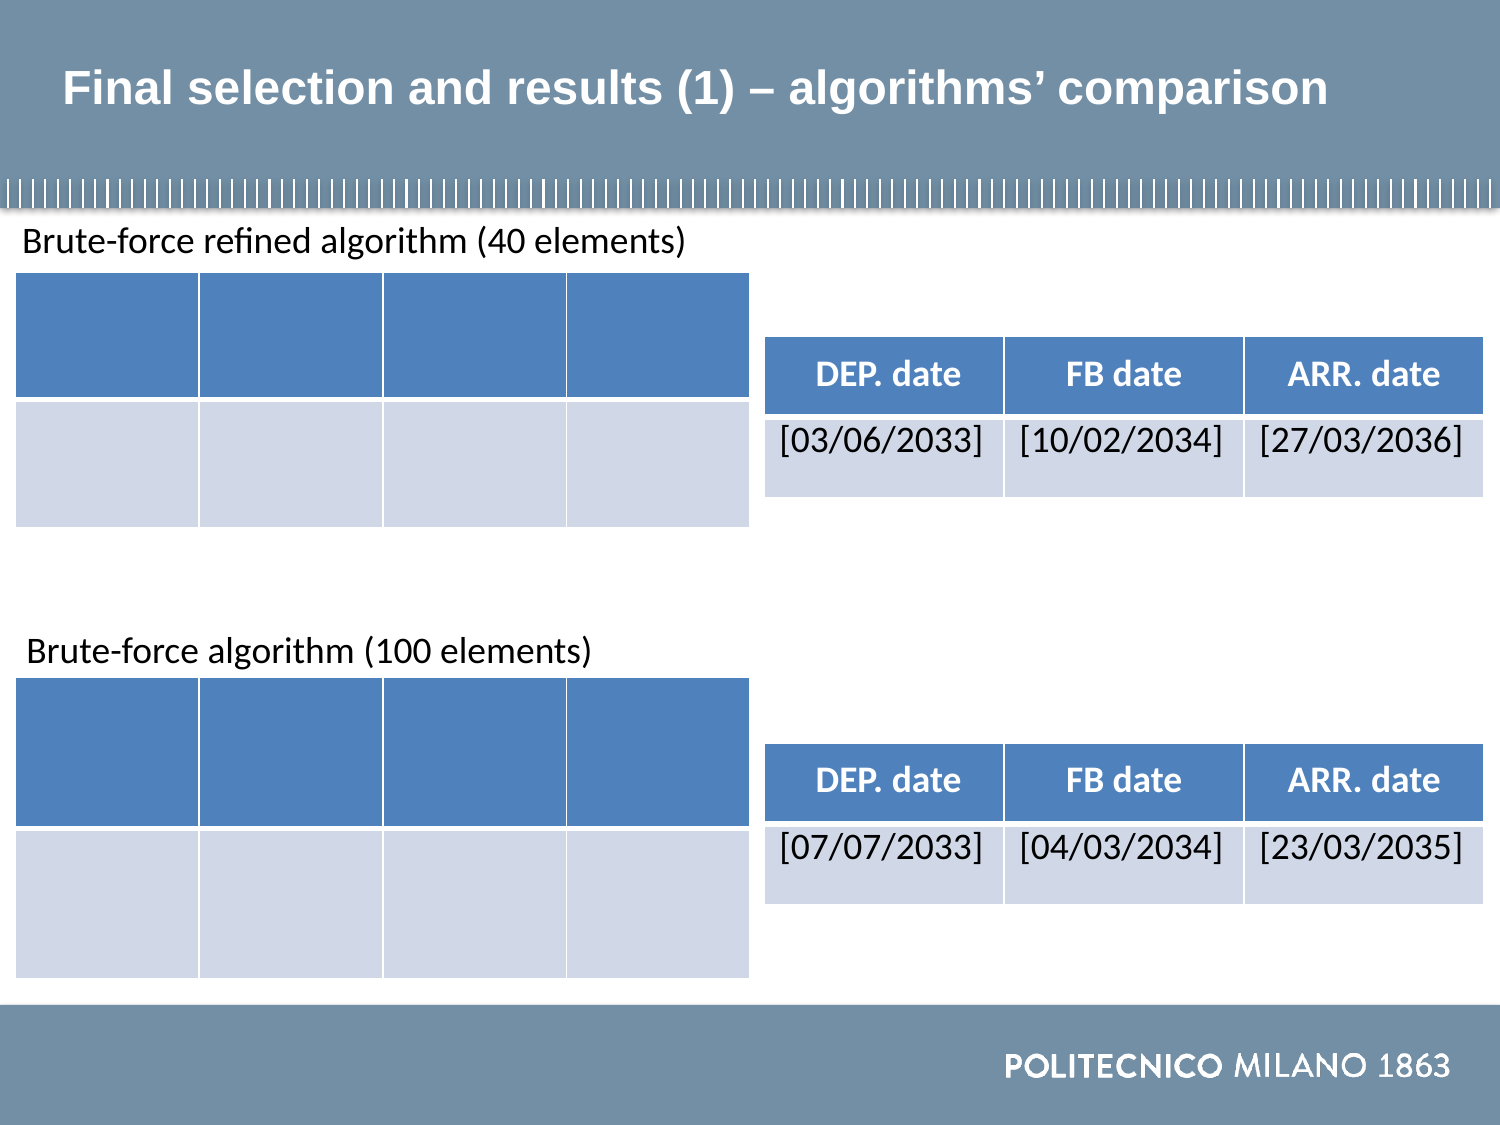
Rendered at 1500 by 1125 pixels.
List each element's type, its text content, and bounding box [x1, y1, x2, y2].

table_cell [23/03/2035] [1245, 827, 1483, 904]
table_header DEP. date [765, 337, 1003, 414]
table_cell [27/03/2036] [1245, 420, 1483, 497]
table_cell [07/07/2033] [765, 827, 1003, 904]
text_box Brute-force algorithm (100 elements) [11, 618, 732, 679]
text_box Brute-force refined algorithm (40 elements) [7, 209, 712, 269]
table_cell [10/02/2034] [1005, 420, 1243, 497]
table_header ARR. date [1245, 744, 1483, 821]
table_cell [03/06/2033] [765, 420, 1003, 497]
table_header ARR. date [1245, 337, 1483, 414]
table_header FB date [1005, 744, 1243, 821]
title Final selection and results (1) – algorithms’ comparison [47, 48, 1455, 121]
table_header FB date [1005, 337, 1243, 414]
picture [999, 1041, 1456, 1089]
table_header DEP. date [765, 744, 1003, 821]
table_cell [04/03/2034] [1005, 827, 1243, 904]
